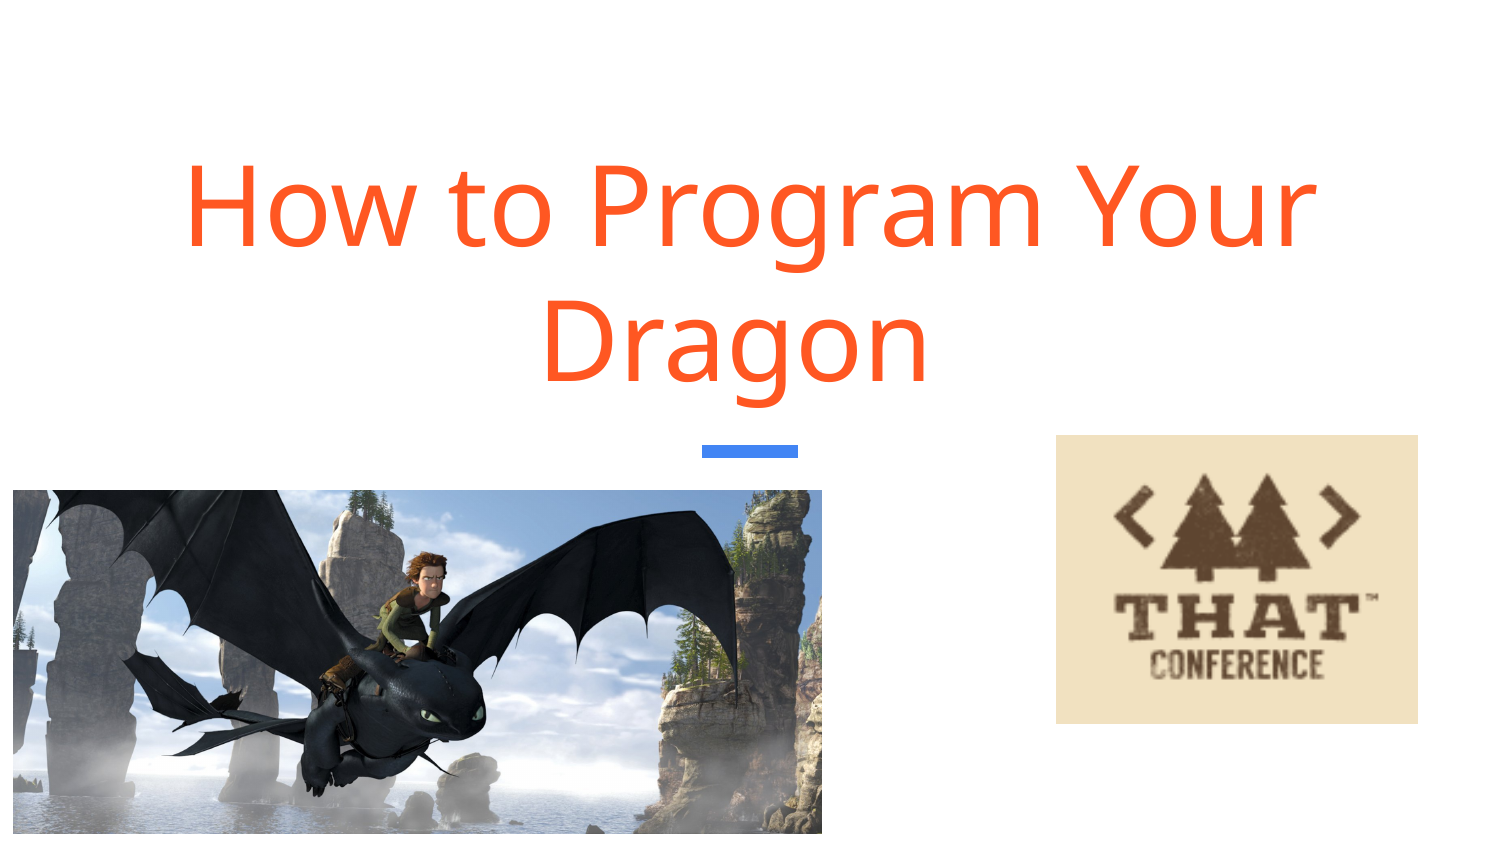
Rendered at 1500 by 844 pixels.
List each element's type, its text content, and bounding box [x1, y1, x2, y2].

picture [13, 490, 823, 835]
picture [1055, 435, 1418, 724]
title How to Program Your Dragon [51, 97, 1449, 419]
